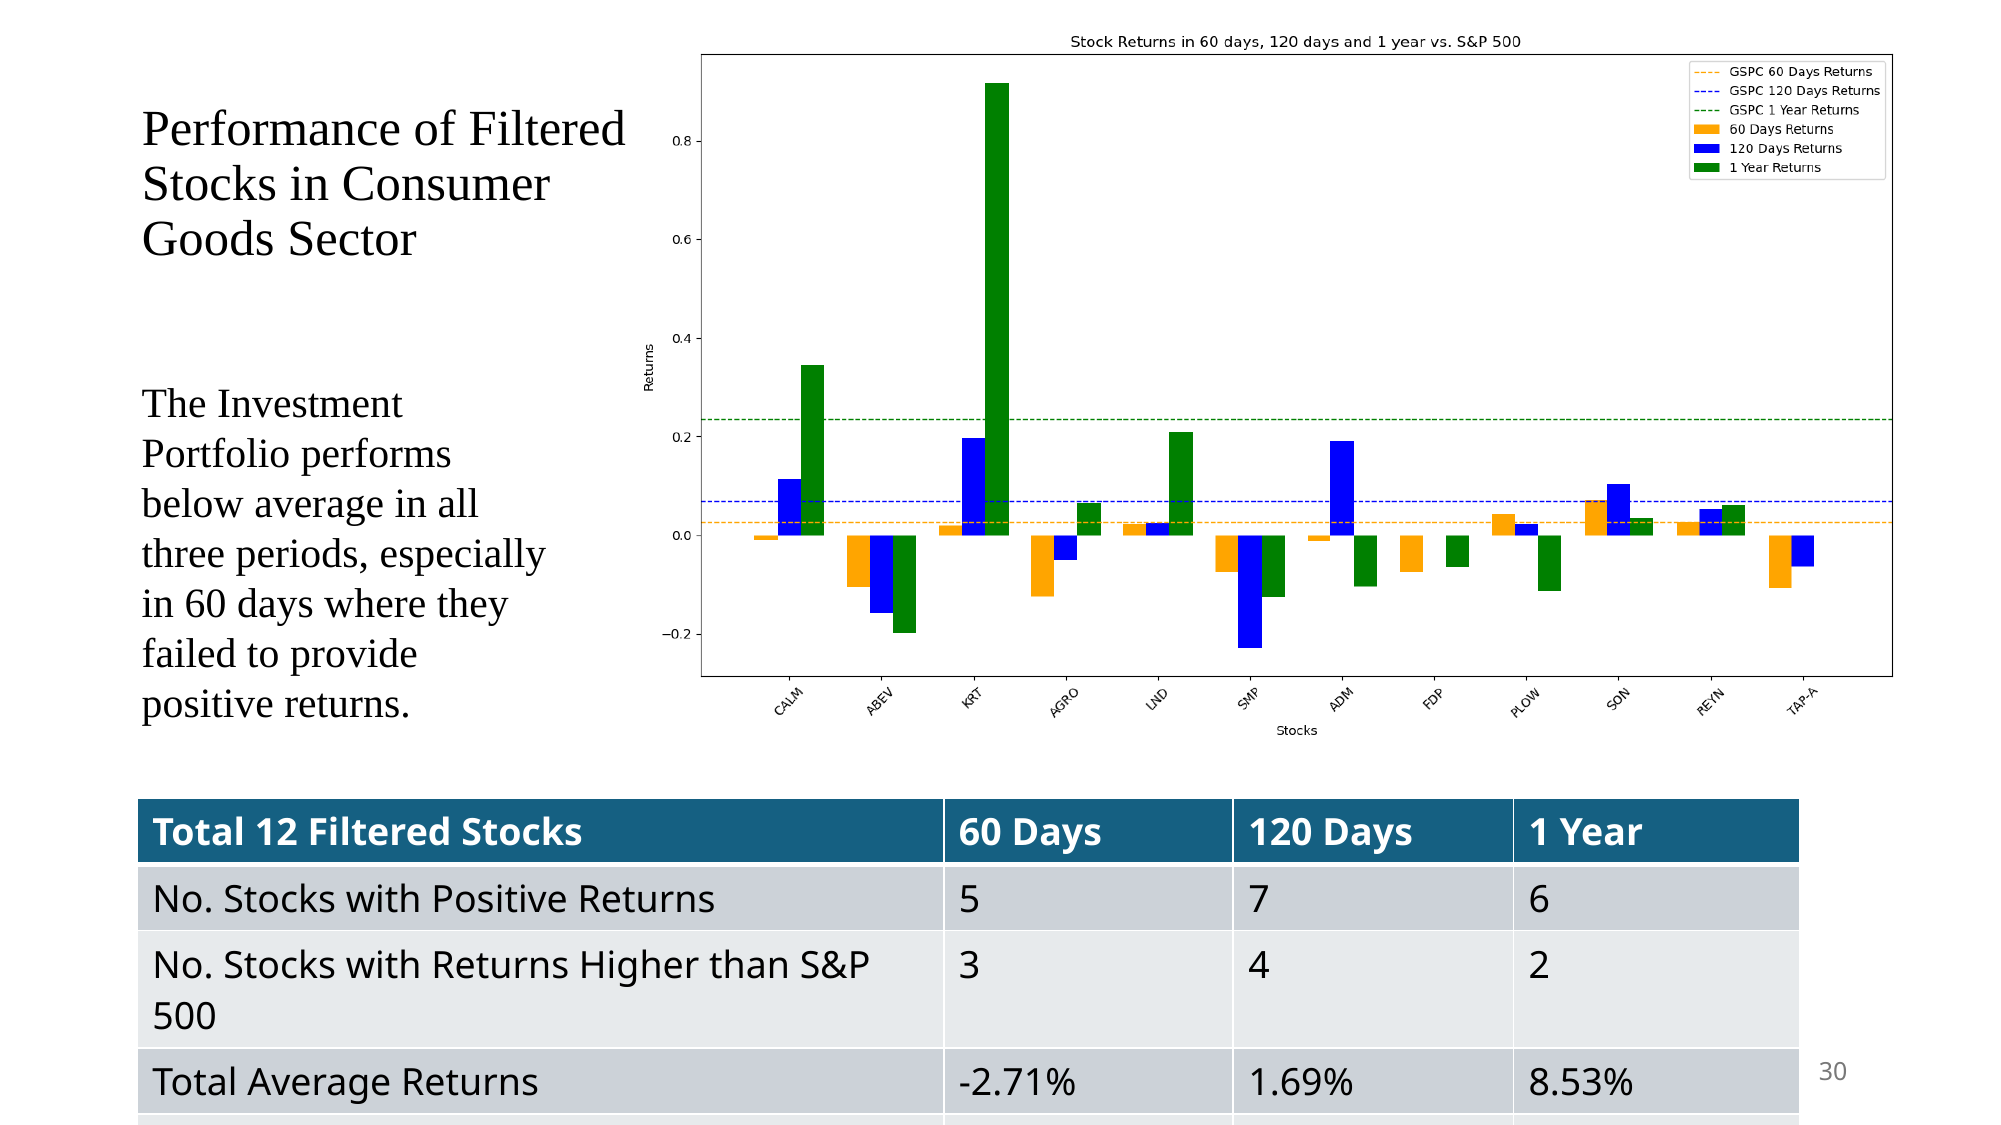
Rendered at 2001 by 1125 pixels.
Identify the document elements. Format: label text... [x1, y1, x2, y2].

table_cell Total Average Returns [138, 1049, 943, 1113]
table_cell 5 [945, 867, 1232, 930]
table_header 120 Days [1234, 799, 1513, 862]
slide_number 30 [1801, 1042, 1863, 1103]
table_cell 23.62% [1514, 1115, 1799, 1125]
table_cell 7 [1234, 867, 1513, 930]
table_cell 2.65% [945, 1115, 1232, 1125]
table_cell No. Stocks with Positive Returns [138, 867, 943, 930]
table_cell Returns of S&P 500 [138, 1115, 943, 1125]
text_box The Investment Portfolio performs below average in all three periods, especially in 60 days where they failed to provide positive returns. [126, 368, 566, 733]
table_header Total 12 Filtered Stocks [138, 799, 943, 862]
table_cell -2.71% [945, 1049, 1232, 1113]
title Performance of Filtered Stocks in Consumer Goods Sector [126, 75, 629, 293]
table_cell 3 [945, 931, 1232, 1047]
table_cell 8.53% [1514, 1049, 1799, 1113]
table_cell 6 [1514, 867, 1799, 930]
picture [629, 21, 1906, 752]
table_header 60 Days [945, 799, 1232, 862]
table_cell 4 [1234, 931, 1513, 1047]
table_cell 6.89% [1234, 1115, 1513, 1125]
table_cell 1.69% [1234, 1049, 1513, 1113]
table_header 1 Year [1514, 799, 1799, 862]
table_cell No. Stocks with Returns Higher than S&P 500 [138, 931, 943, 1047]
table_cell 2 [1514, 931, 1799, 1047]
